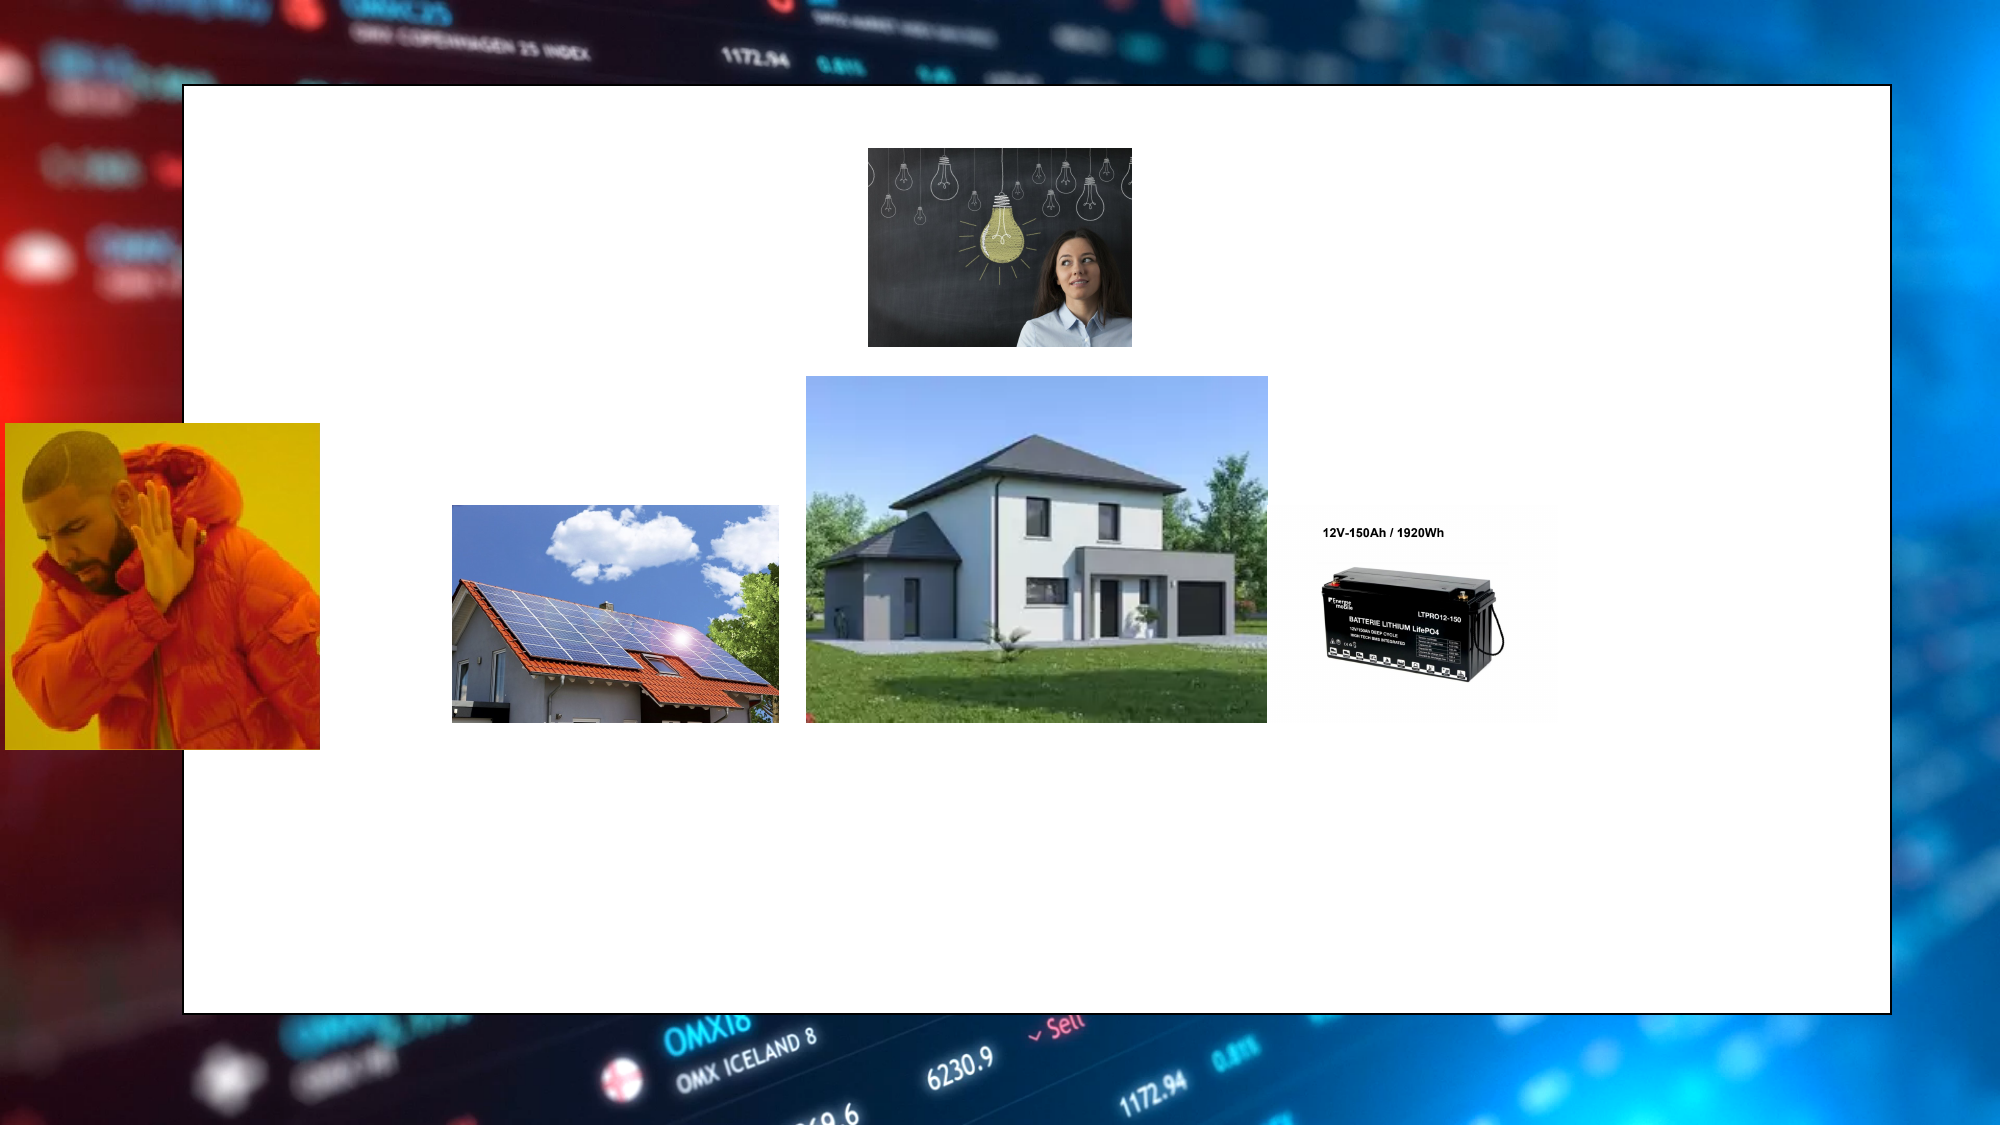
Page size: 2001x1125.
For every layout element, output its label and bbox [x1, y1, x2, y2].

picture [868, 148, 1132, 347]
text_box [0, 0, 2000, 1125]
picture [452, 505, 779, 723]
picture [5, 423, 319, 750]
picture [806, 376, 1558, 723]
